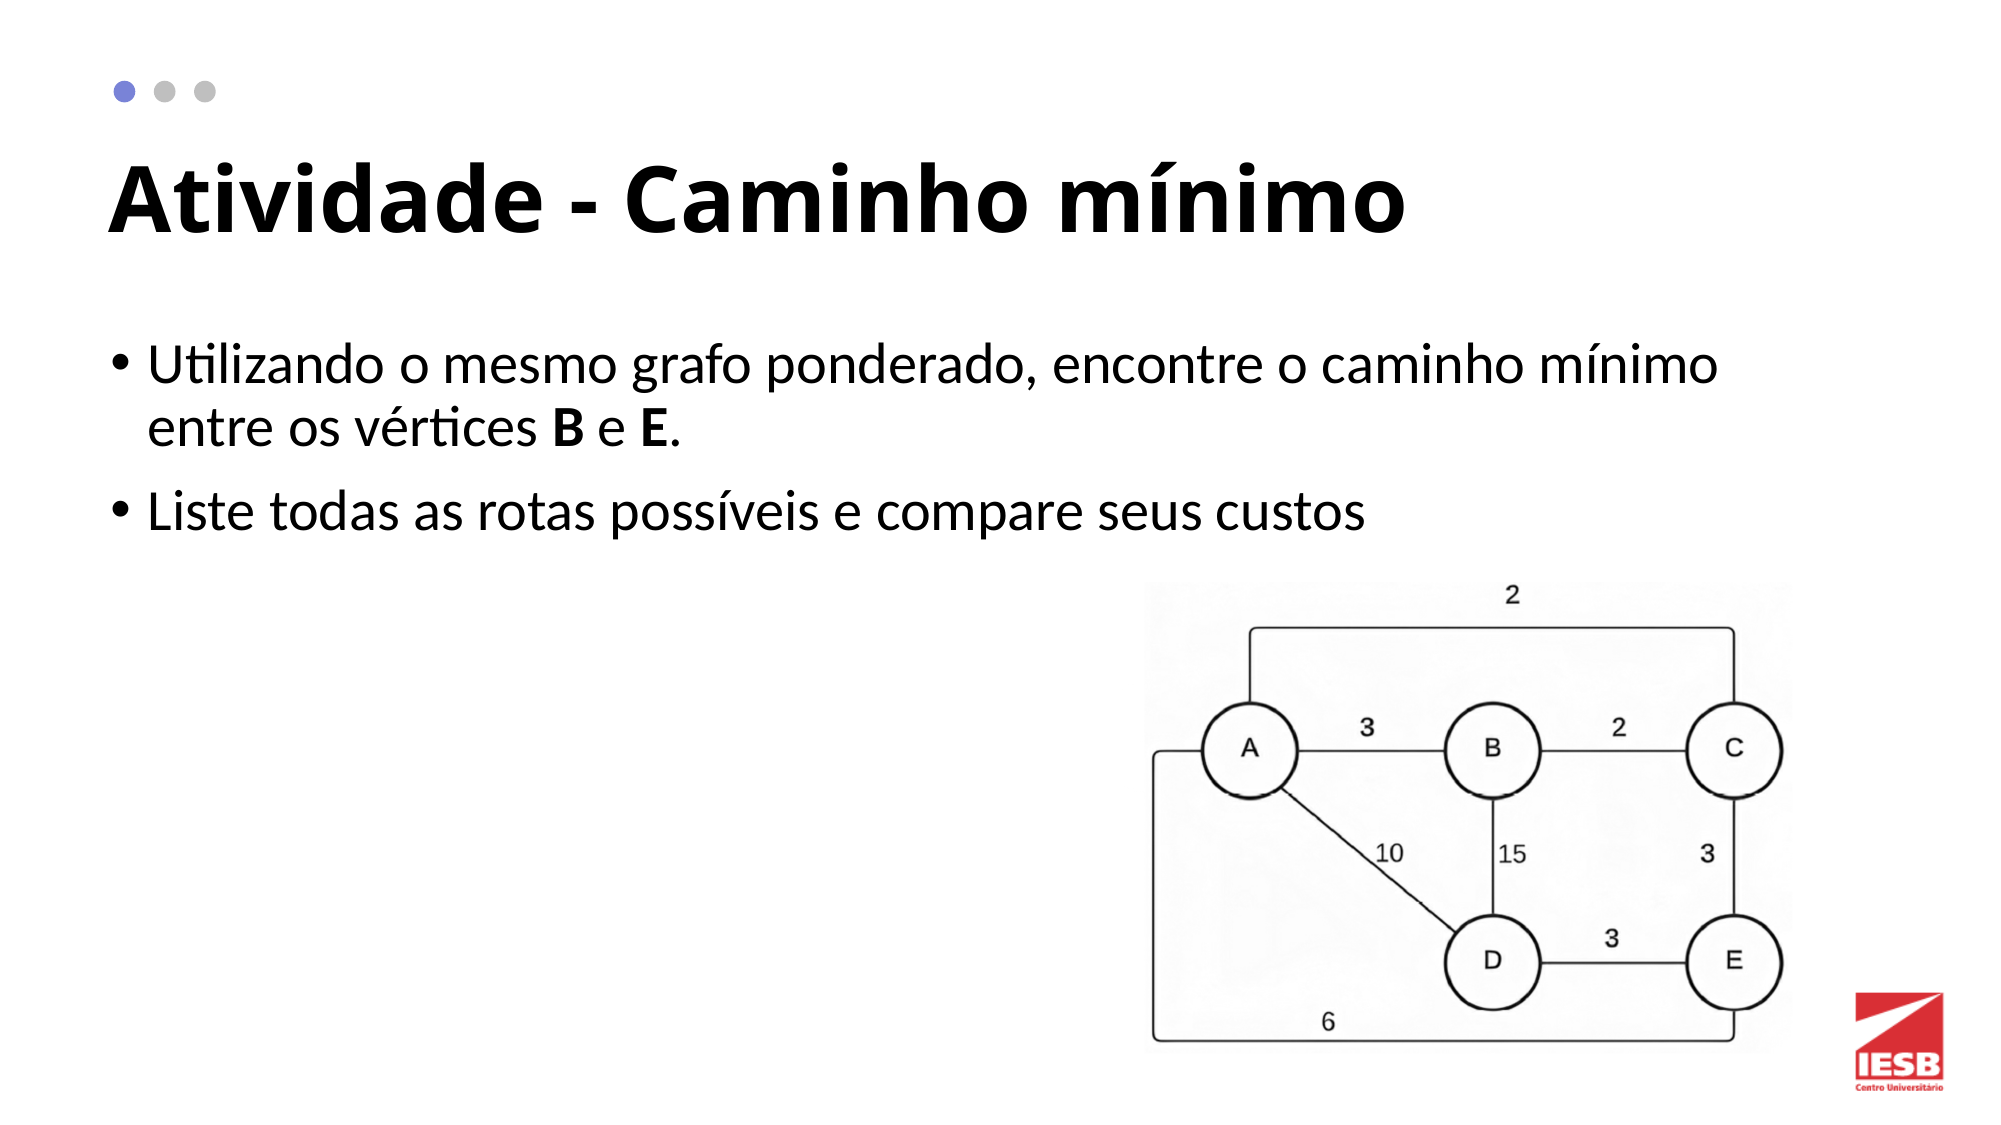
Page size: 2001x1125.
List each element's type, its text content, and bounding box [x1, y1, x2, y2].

title Atividade - Caminho mínimo [94, 94, 1819, 312]
picture [1119, 582, 1819, 1054]
list Utilizando o mesmo grafo ponderado, encontre o caminho mínimo entre os vértices B e E. Liste todas as rotas possíveis e compare seus custos [95, 325, 1821, 1014]
picture [1852, 989, 1948, 1096]
